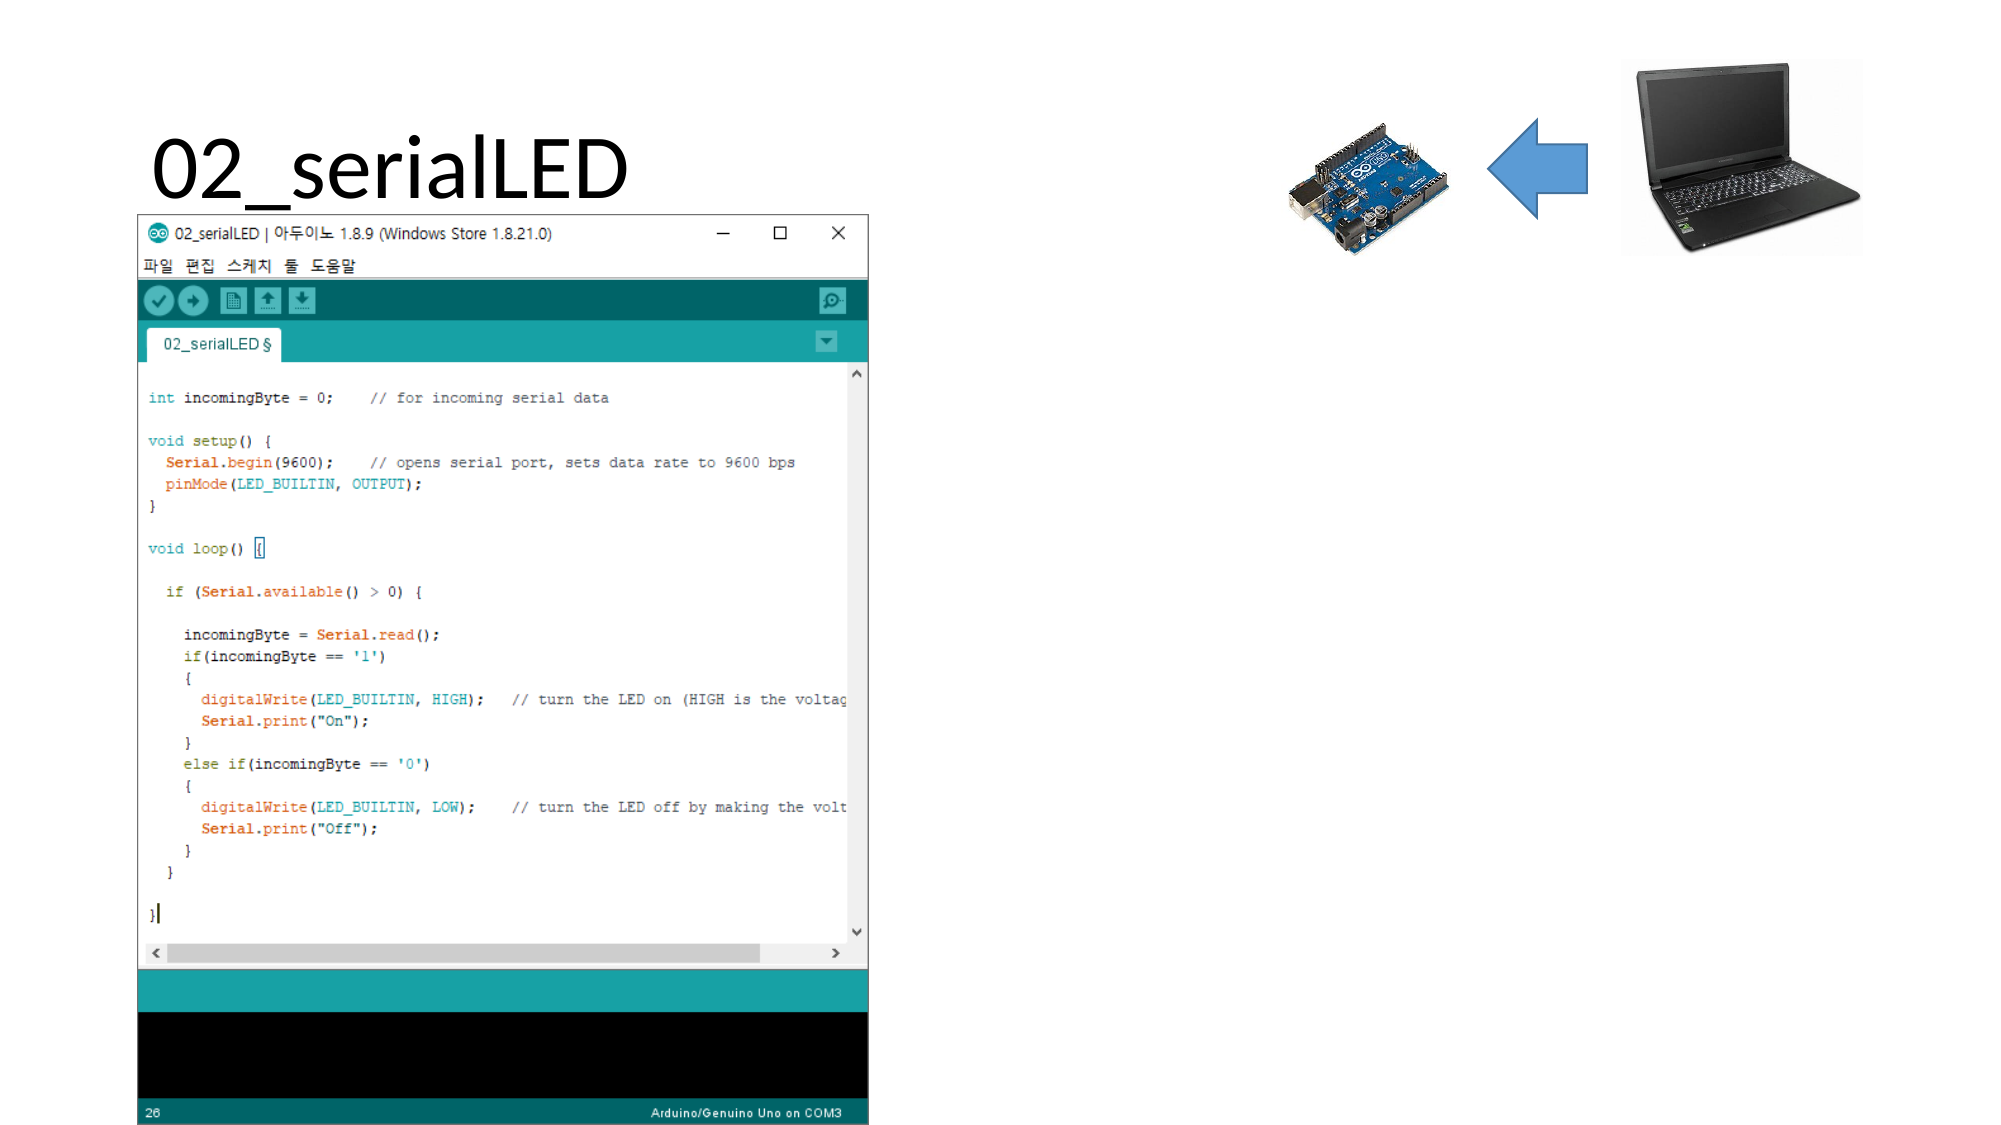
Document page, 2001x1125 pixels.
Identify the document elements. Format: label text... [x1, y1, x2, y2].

picture [137, 214, 869, 1125]
title 02_serialLED [137, 59, 1863, 278]
text_box [1486, 117, 1588, 220]
picture [1621, 59, 1863, 256]
picture [1280, 104, 1454, 278]
